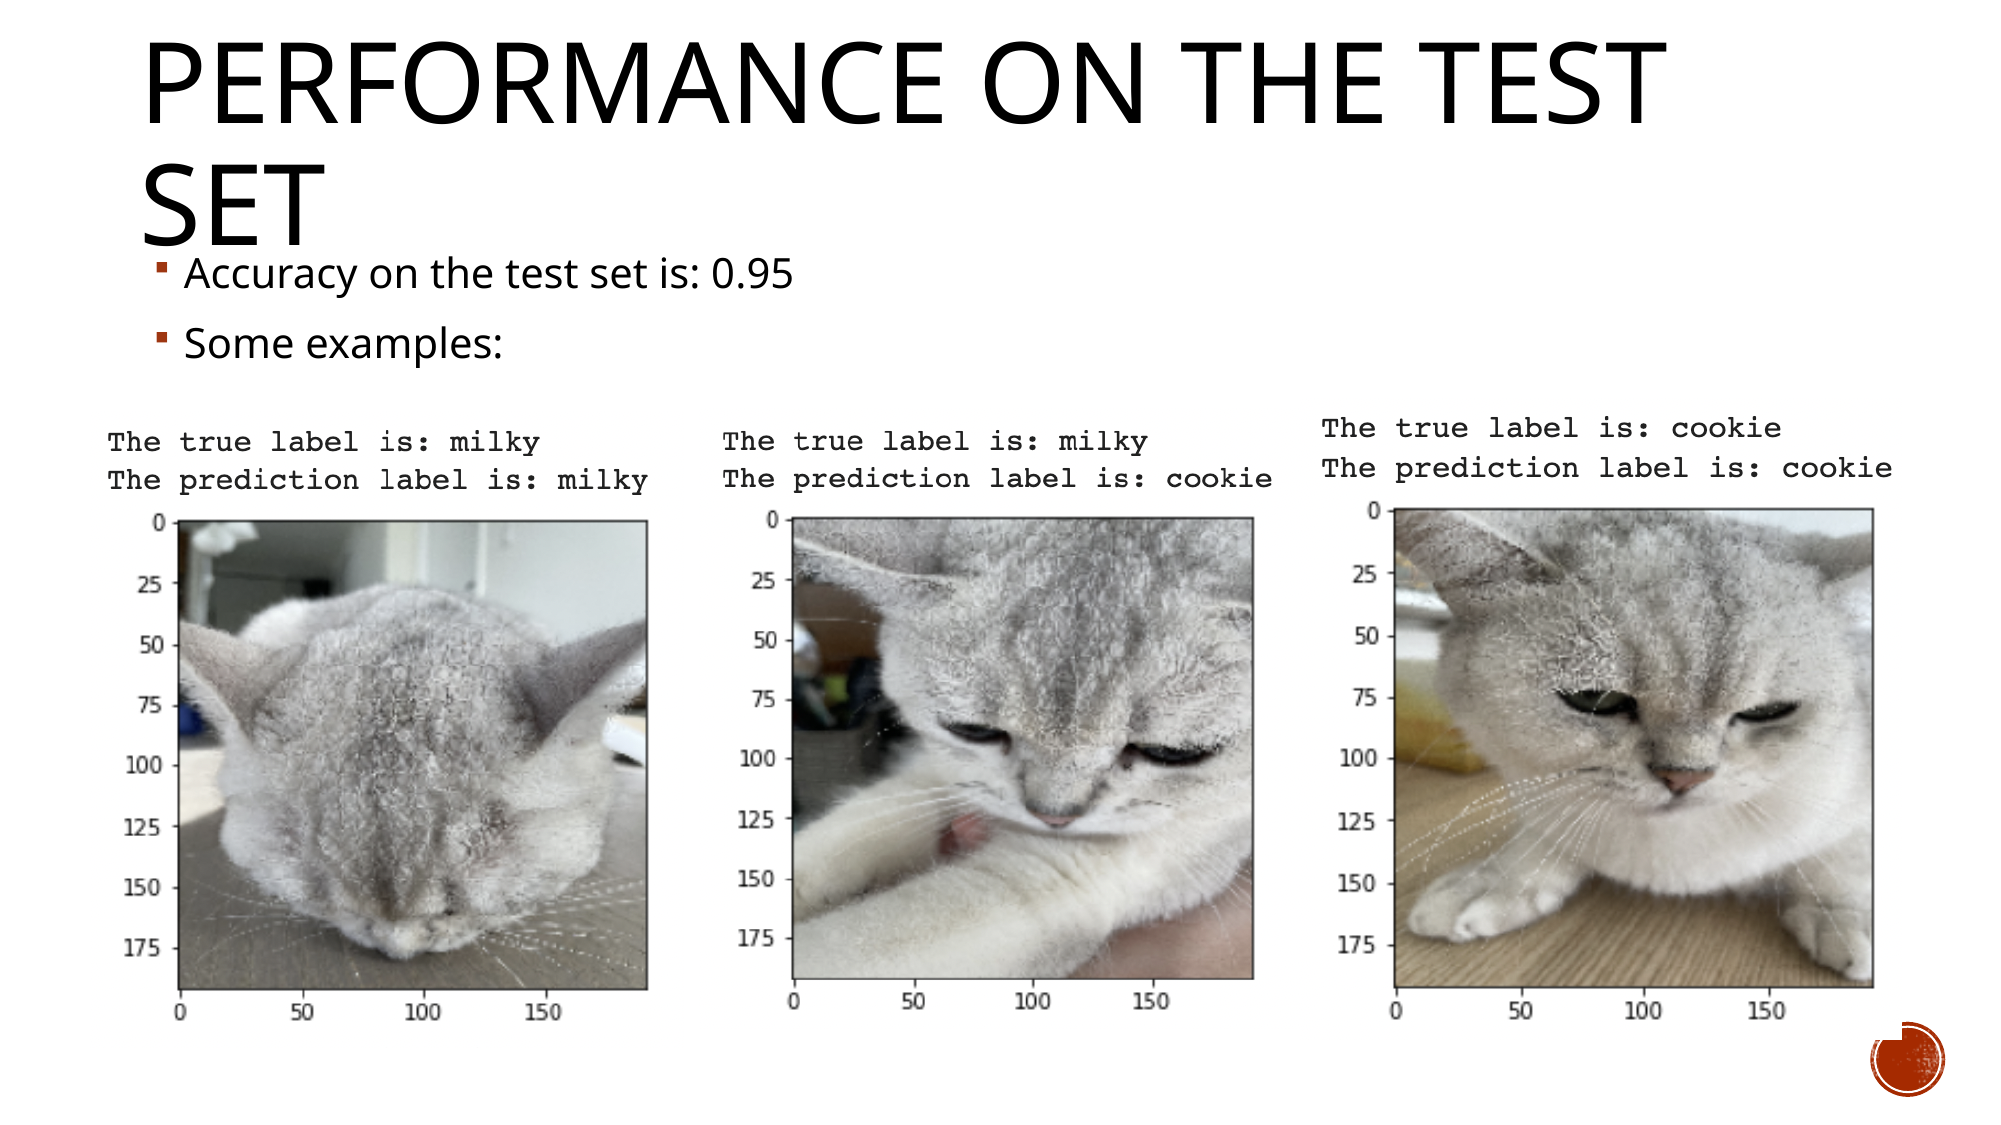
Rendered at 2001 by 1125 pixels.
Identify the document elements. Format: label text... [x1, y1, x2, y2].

picture [90, 411, 684, 1048]
title Performance On the test set [124, 77, 1775, 219]
picture [699, 398, 1902, 1040]
list Accuracy on the test set is: 0.95 Some examples: [139, 244, 1789, 386]
